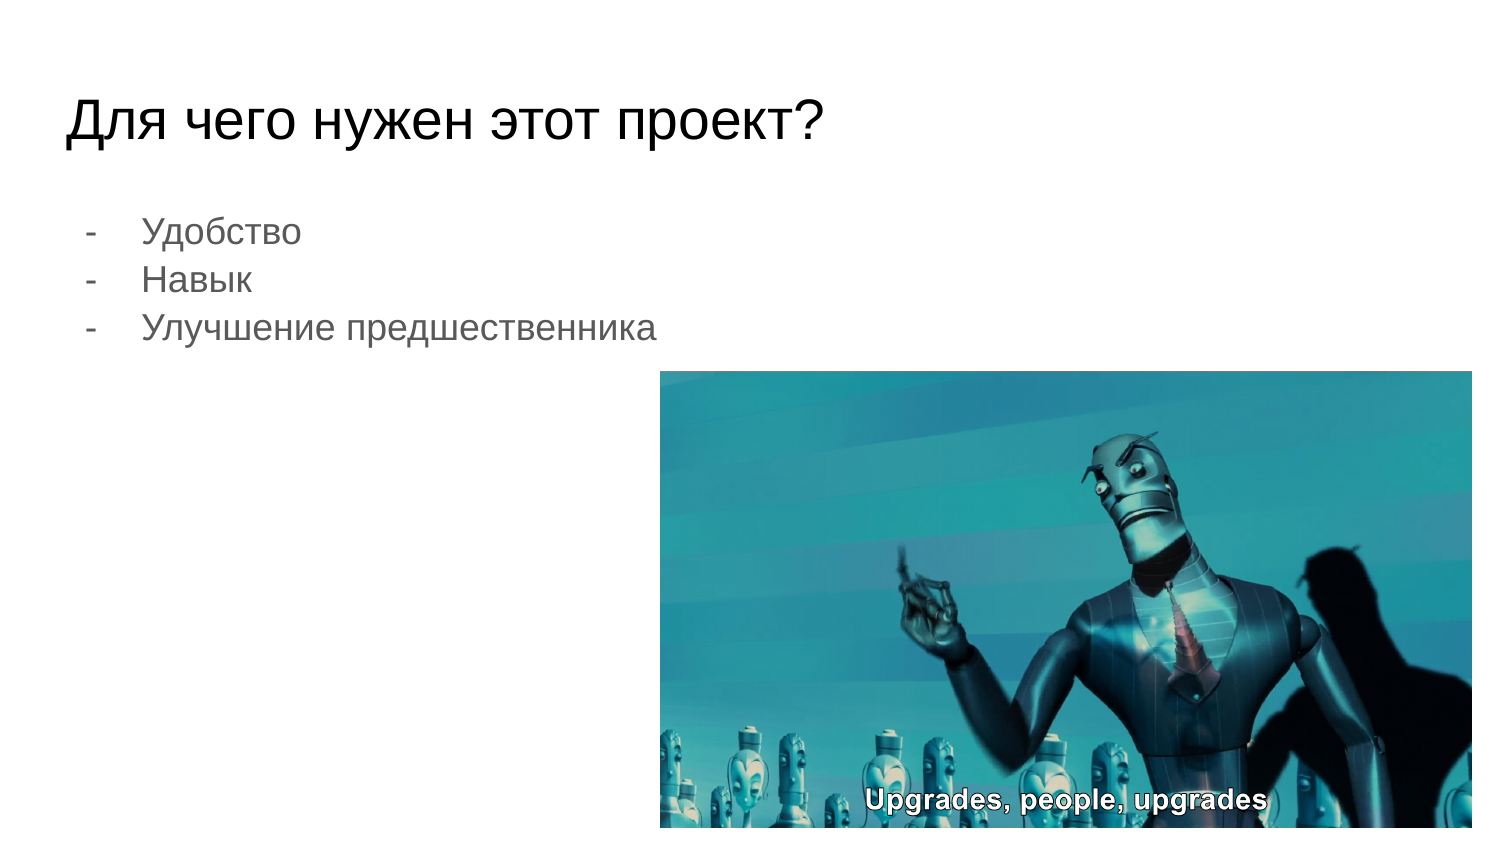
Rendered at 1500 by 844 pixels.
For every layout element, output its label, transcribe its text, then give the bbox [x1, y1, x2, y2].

list Удобство Навык Улучшение предшественника [51, 189, 1449, 750]
title Для чего нужен этот проект? [51, 72, 1449, 167]
picture [660, 370, 1472, 828]
